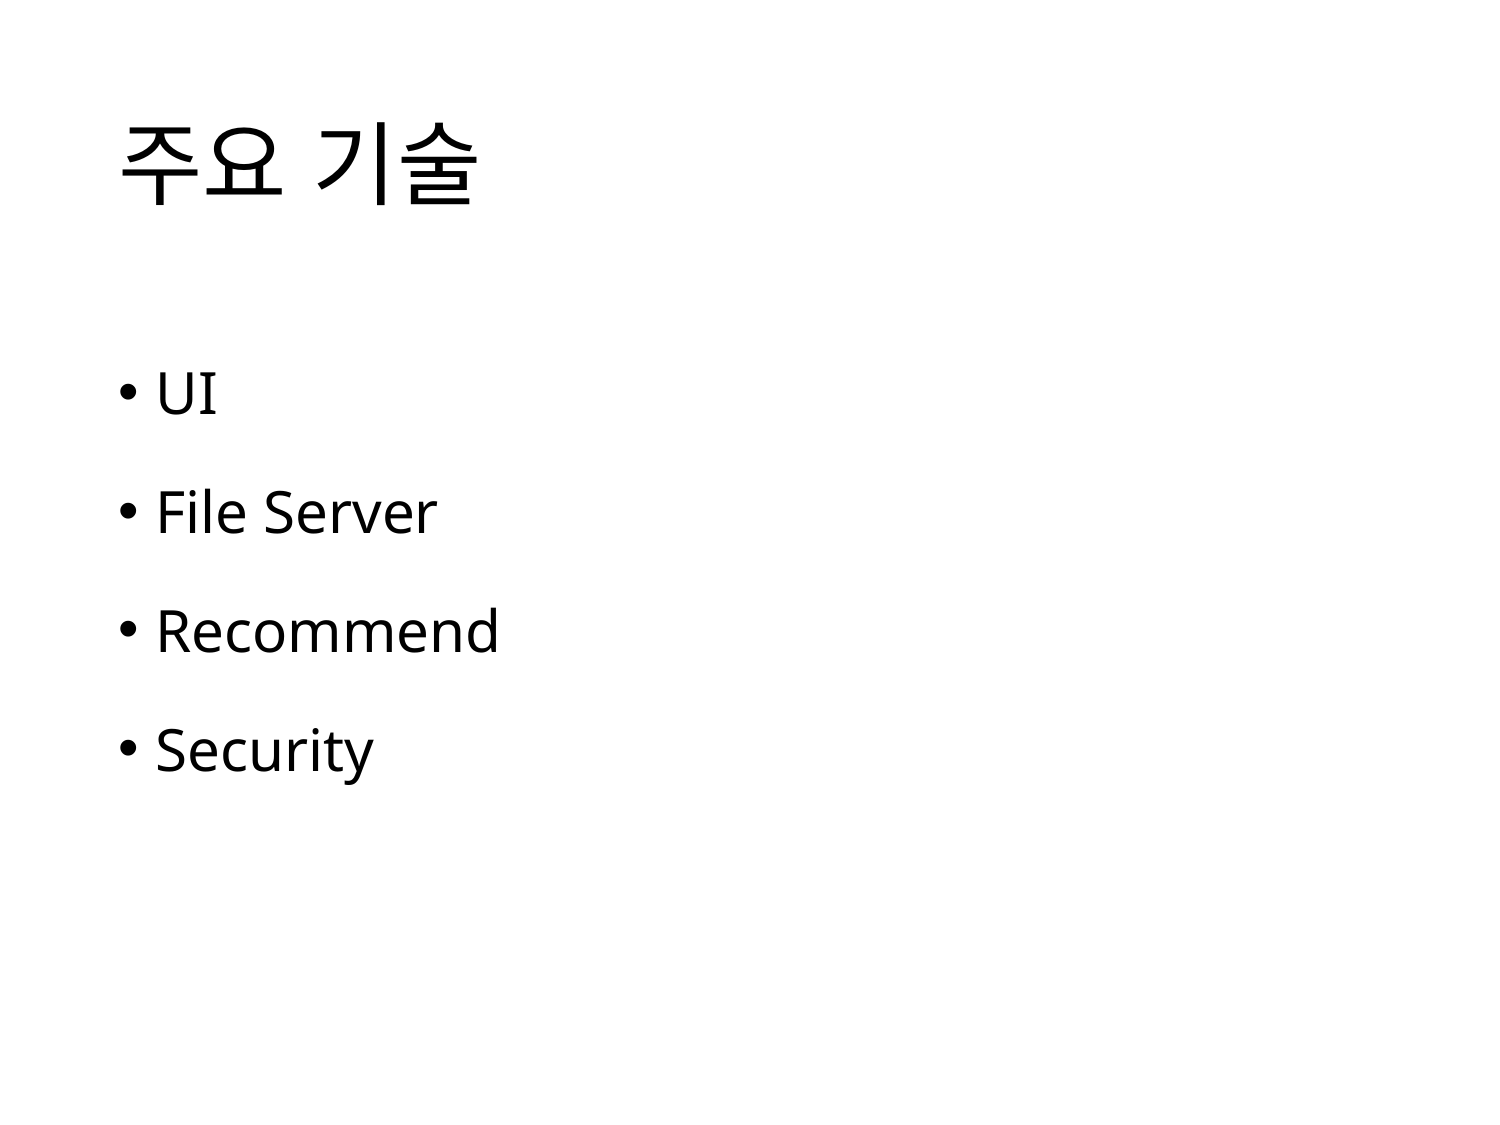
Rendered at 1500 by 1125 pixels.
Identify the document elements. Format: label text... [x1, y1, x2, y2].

list UI File Server Recommend Security [103, 299, 1397, 1014]
title 주요 기술 [103, 59, 1397, 278]
